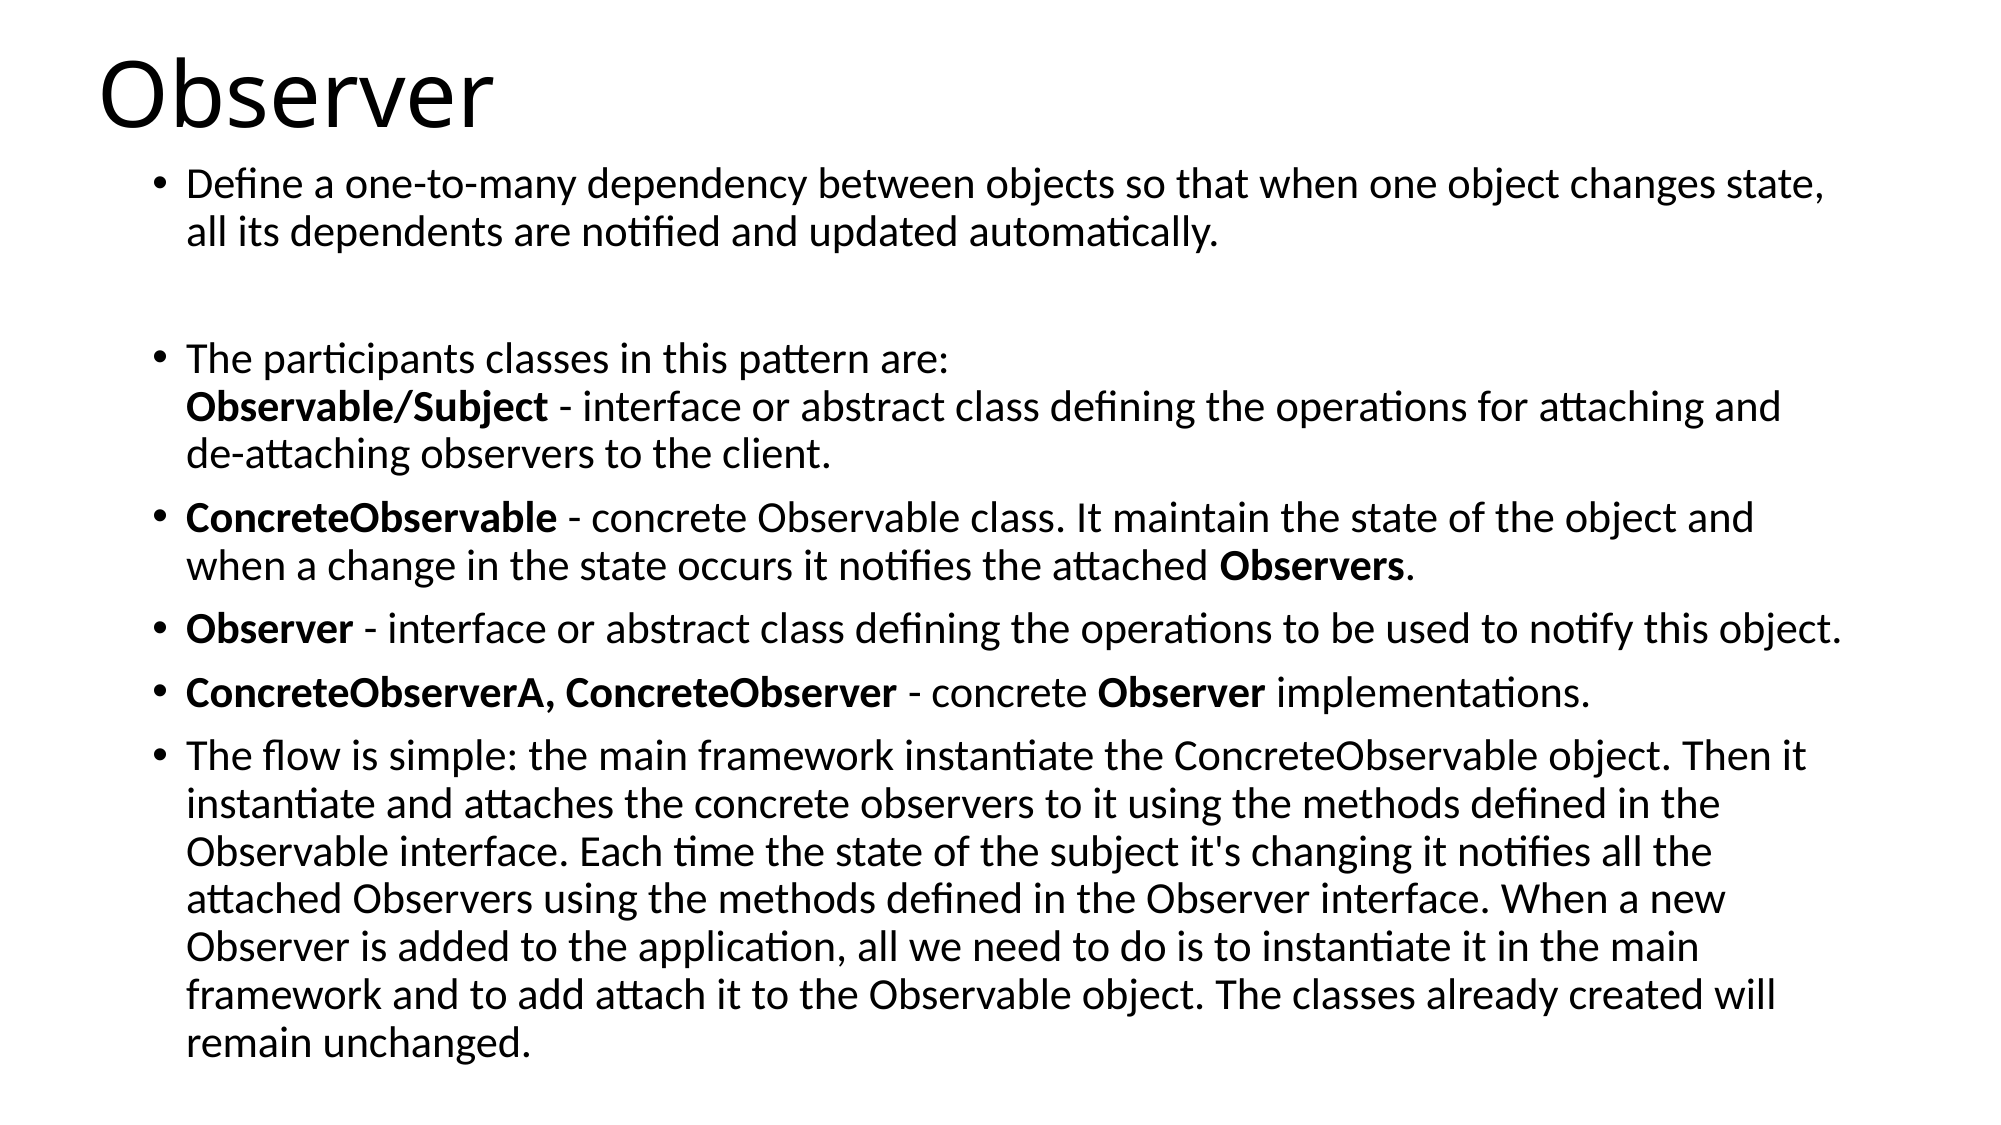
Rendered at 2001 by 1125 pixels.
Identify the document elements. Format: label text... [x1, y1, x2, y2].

title Observer [82, 29, 1808, 166]
list Define a one-to-many dependency between objects so that when one object changes state, all its dependents are notified and updated automatically. The participants classes in this pattern are: Observable/Subject - interface or abstract class defining the operations for attaching and de-attaching observers to the client. ConcreteObservable - concrete Observable class. It maintain the state of the object and when a change in the state occurs it notifies the attached Observers. Observer - interface or abstract class defining the operations to be used to notify this object. ConcreteObserverA, ConcreteObserver - concrete Observer implementations. The flow is simple: the main framework instantiate the ConcreteObservable object. Then it instantiate and attaches the concrete observers to it using the methods defined in the Observable interface. Each time the state of the subject it's changing it notifies all the attached Observers using the methods defined in the Observer interface. When a new Observer is added to the application, all we need to do is to instantiate it in the main framework and to add attach it to the Observable object. The classes already created will remain unchanged. [137, 153, 1863, 1091]
